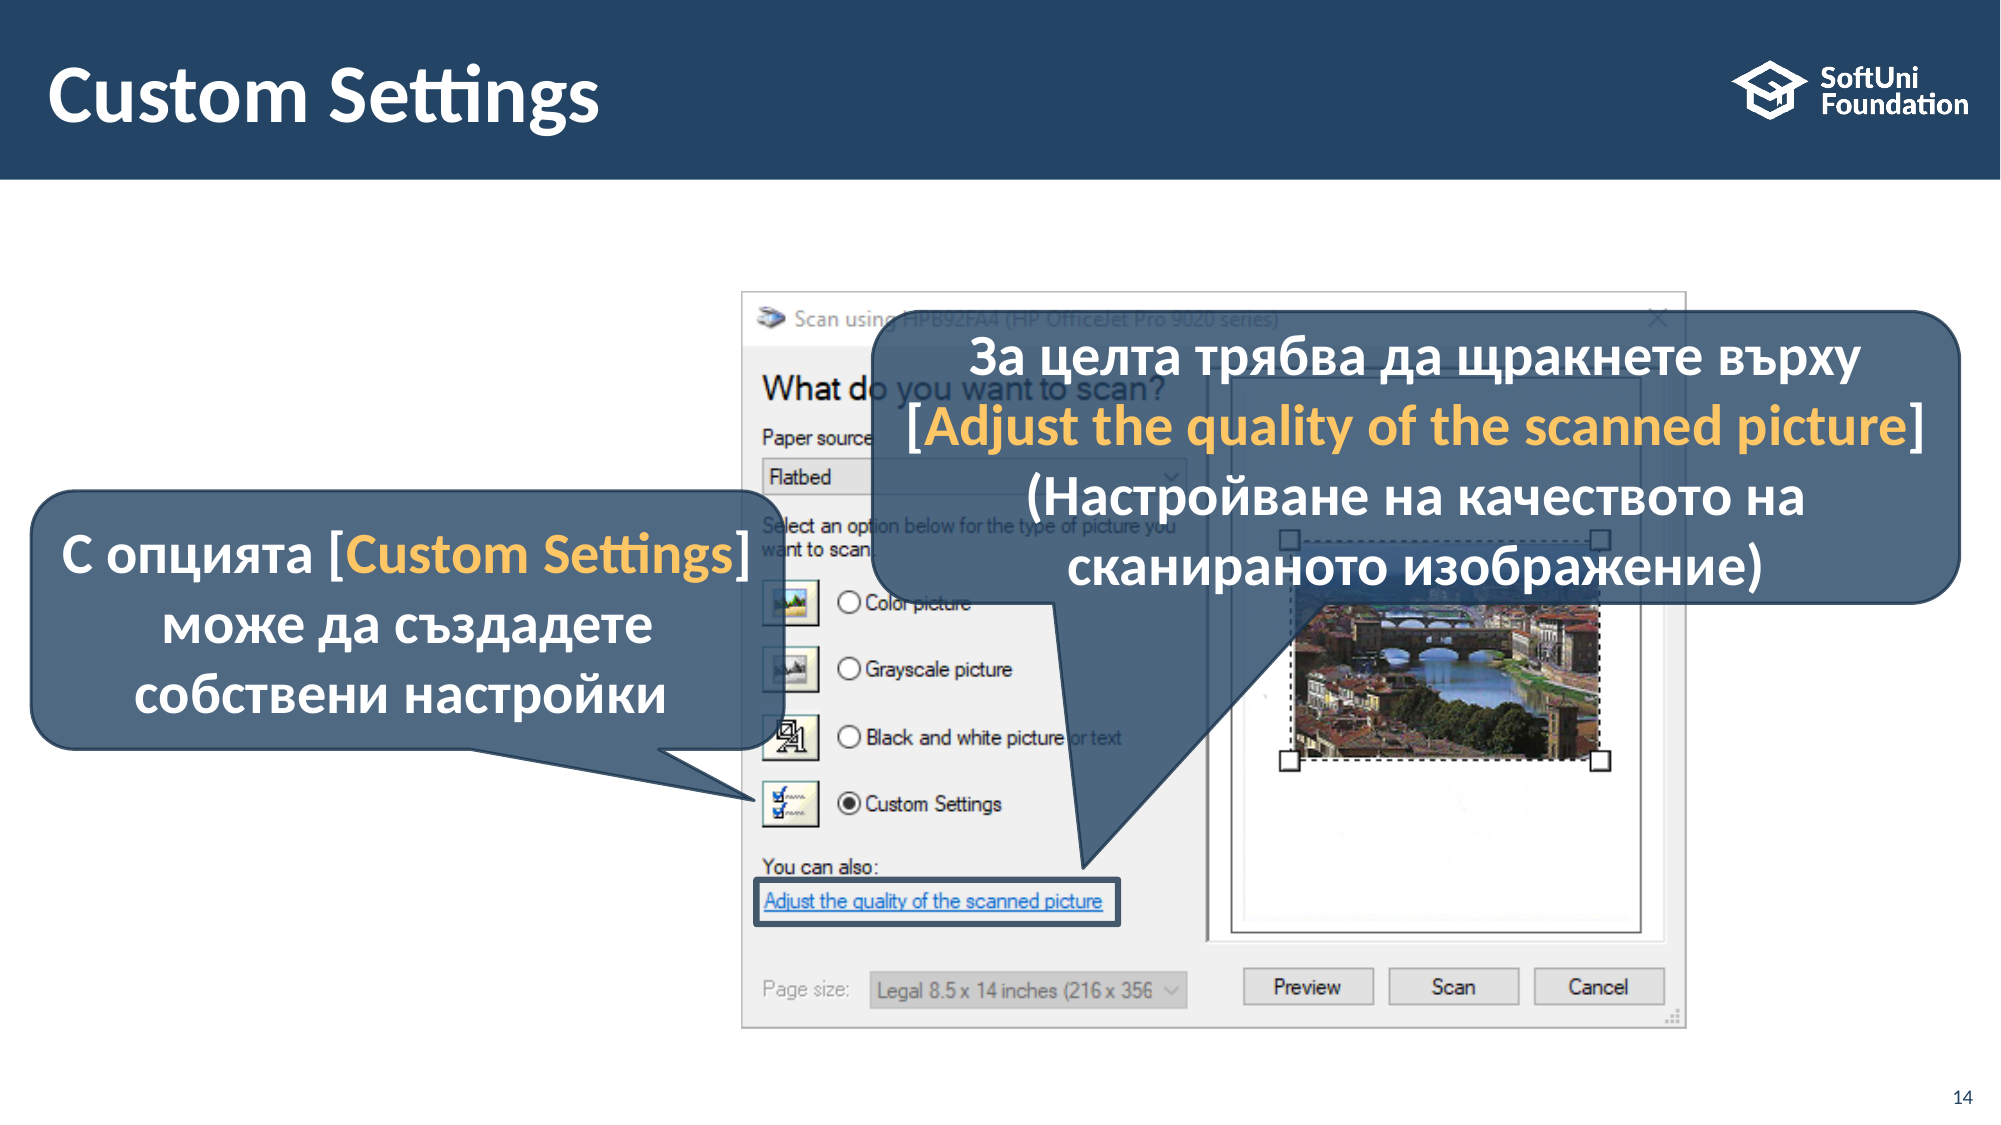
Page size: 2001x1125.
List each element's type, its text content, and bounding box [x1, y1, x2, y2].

text_box За целта трябва да щракнете върху [Adjust the quality of the scanned picture] (Настройване на качеството на сканираното изображение) [1691, 309, 1962, 606]
text_box С опцията [Custom Settings] може да създадете собствени настройки [29, 488, 736, 800]
slide_number 14 [1927, 1067, 1989, 1117]
picture [741, 291, 1687, 1030]
title Custom Settings [31, 16, 1716, 162]
picture [1731, 60, 1968, 120]
